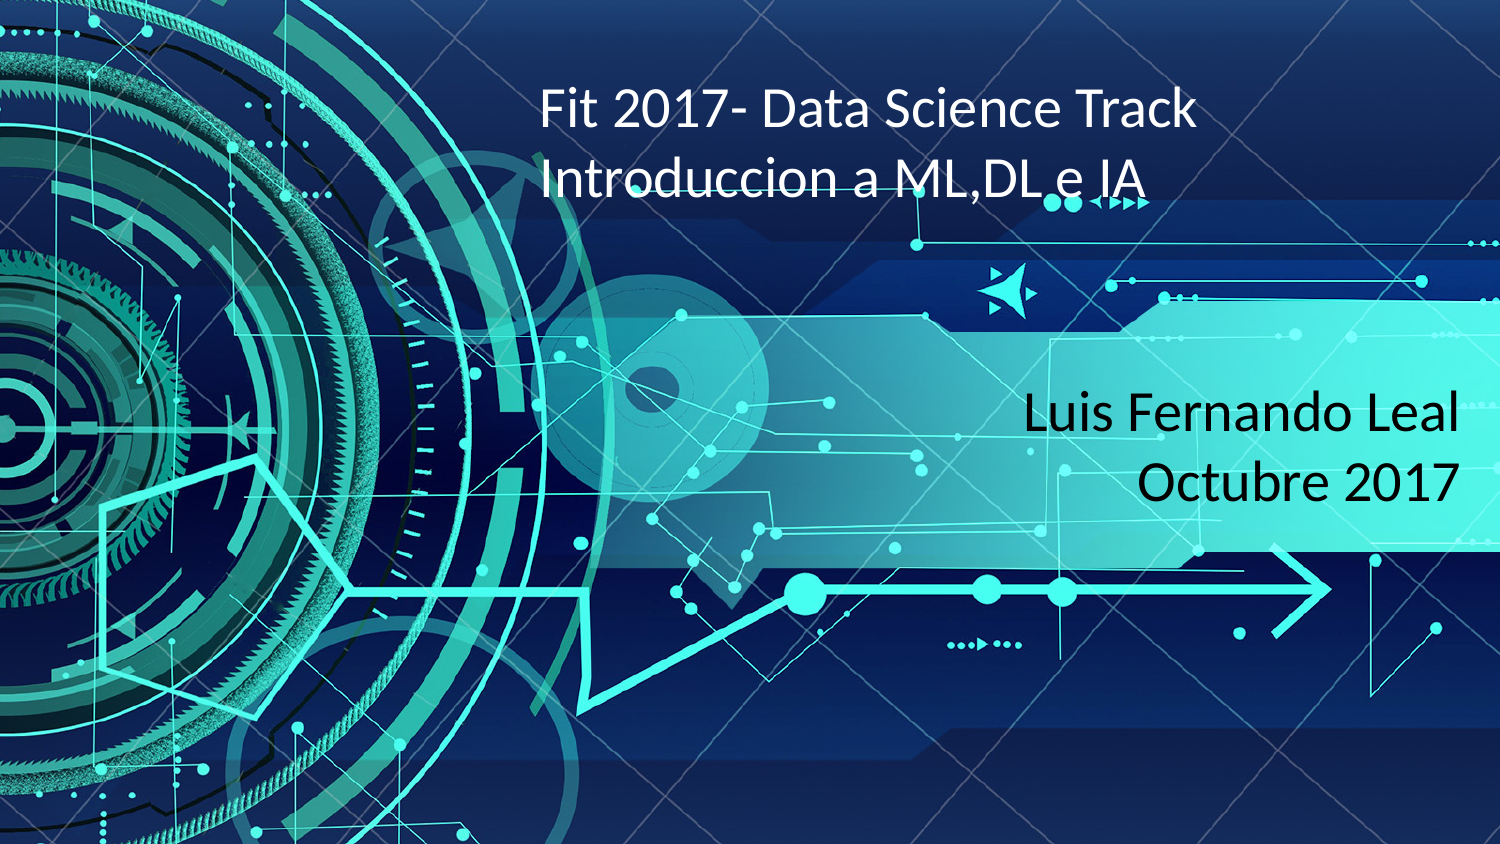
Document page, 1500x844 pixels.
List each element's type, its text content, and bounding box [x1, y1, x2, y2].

picture [0, 0, 1500, 844]
text_box Fit 2017- Data Science Track Introduccion a ML,DL e IA [524, 68, 1459, 210]
text_box Luis Fernando Leal Octubre 2017 [543, 366, 1477, 547]
